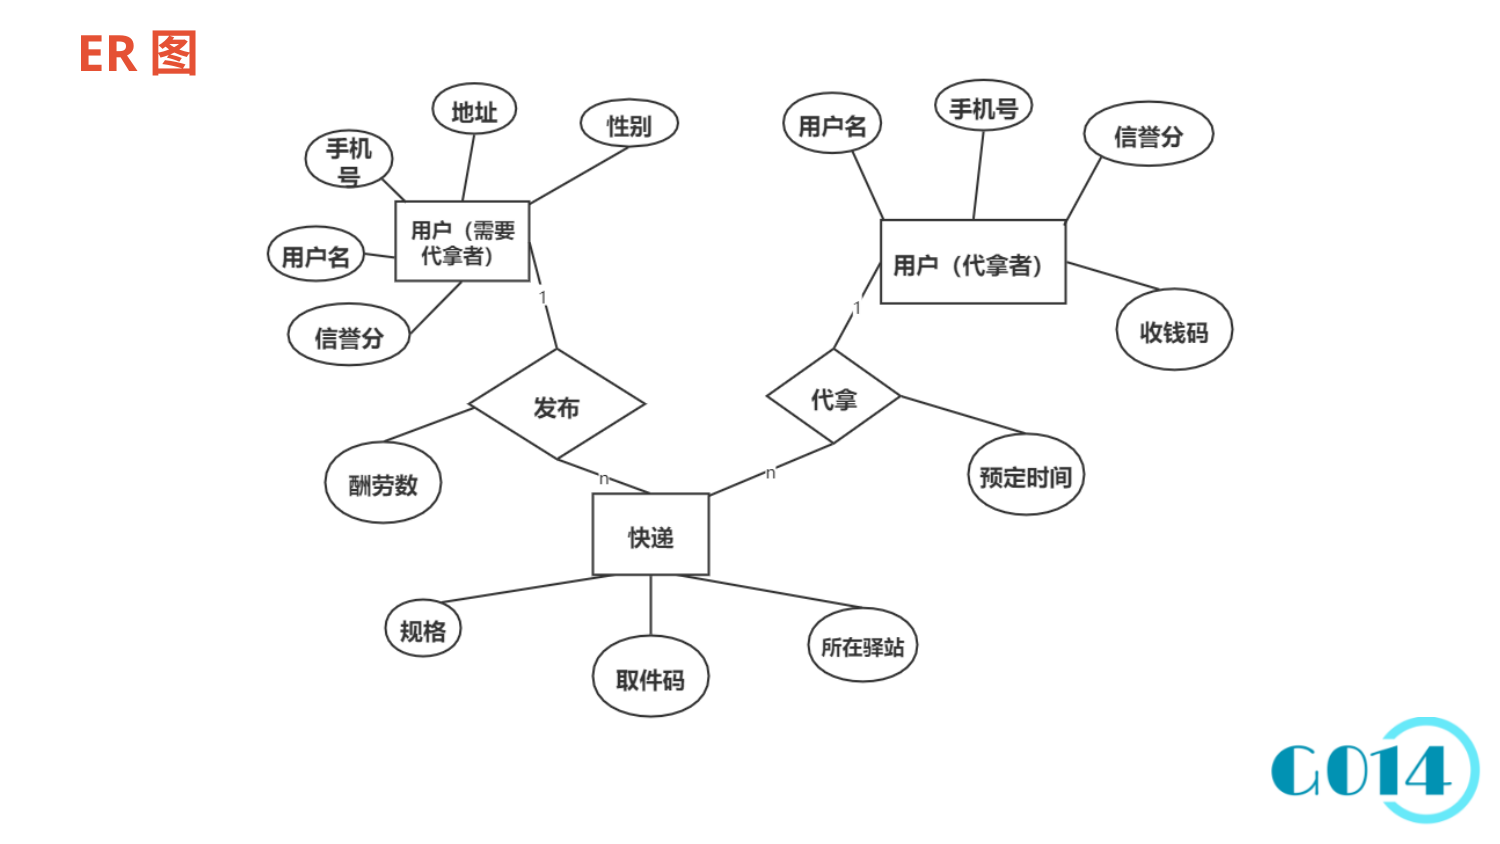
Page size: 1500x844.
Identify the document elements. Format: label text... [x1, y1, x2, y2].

text_box ER图 [76, 20, 510, 83]
picture [239, 51, 1491, 831]
